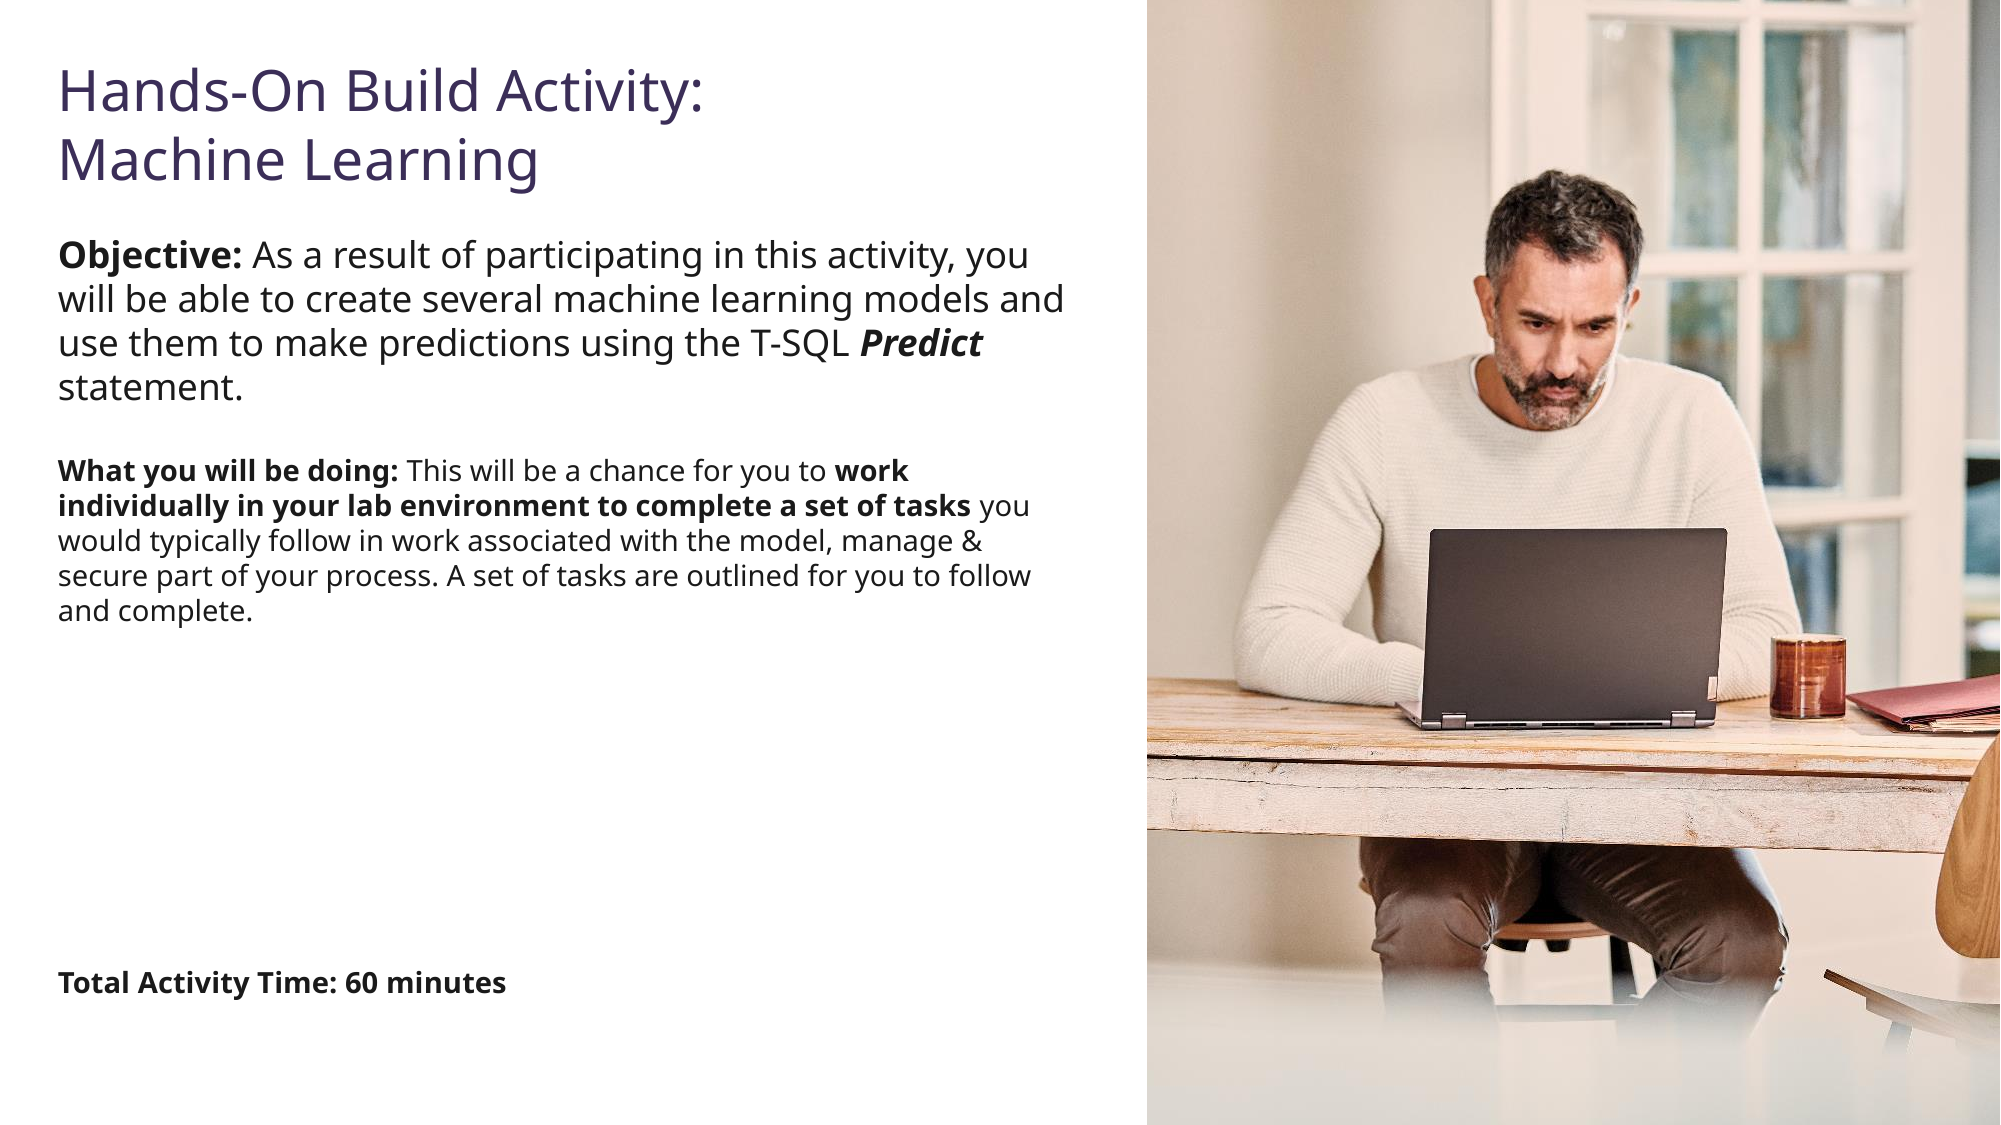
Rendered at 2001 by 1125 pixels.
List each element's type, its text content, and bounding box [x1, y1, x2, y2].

text_box Total Activity Time: 60 minutes [57, 963, 1139, 1034]
text_box Objective: As a result of participating in this activity, you will be able to create several machine learning models and use them to make predictions using the T-SQL Predict statement. What you will be doing: This will be a chance for you to work individually in your lab environment to complete a set of tasks you would typically follow in work associated with the model, manage & secure part of your process. A set of tasks are outlined for you to follow and complete. [57, 231, 1077, 627]
picture [1146, 0, 2000, 1125]
title Hands-On Build Activity: Machine Learning [57, 54, 1146, 194]
